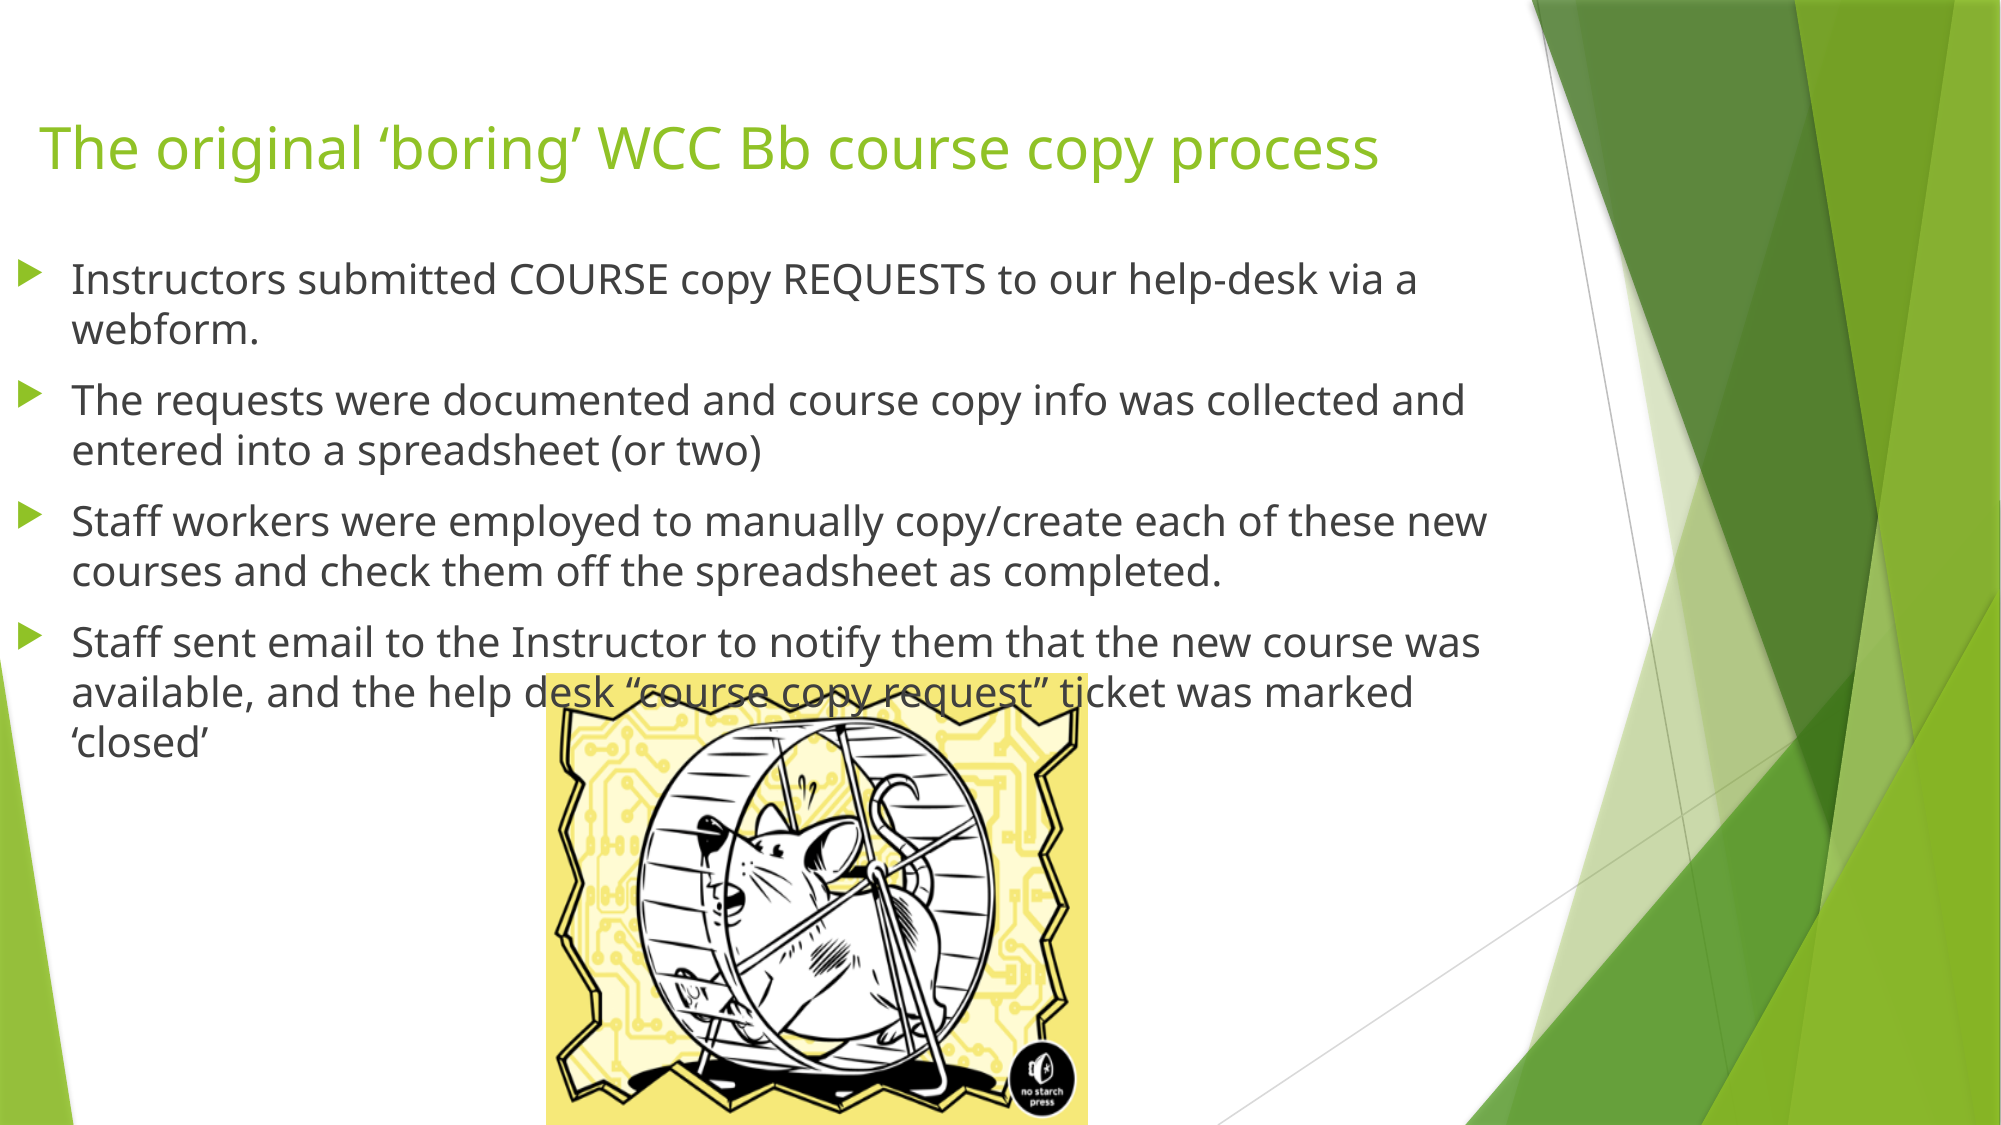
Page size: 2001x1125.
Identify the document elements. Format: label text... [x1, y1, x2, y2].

title The original ‘boring’ WCC Bb course copy process [24, 103, 1403, 179]
picture [546, 672, 1089, 1125]
list Instructors submitted COURSE copy REQUESTS to our help-desk via a webform. The requests were documented and course copy info was collected and entered into a spreadsheet (or two) Staff workers were employed to manually copy/create each of these new courses and check them off the spreadsheet as completed. Staff sent email to the Instructor to notify them that the new course was available, and the help desk “course copy request” ticket was marked ‘closed’ [0, 179, 1577, 909]
